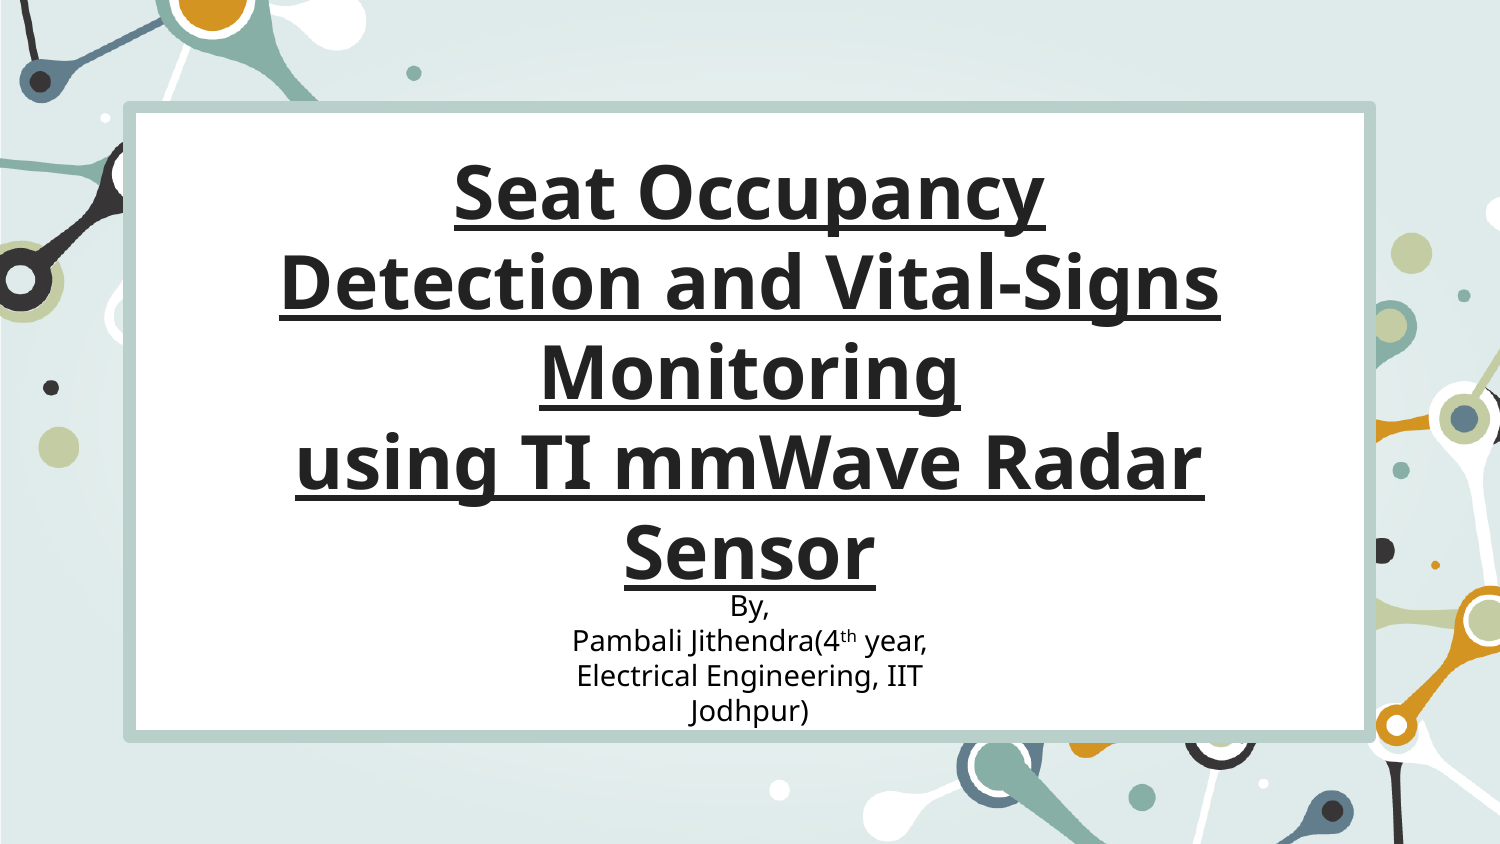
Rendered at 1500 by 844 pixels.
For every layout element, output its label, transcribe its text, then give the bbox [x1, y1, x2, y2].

picture [0, 0, 1500, 844]
text_box [128, 105, 1372, 739]
text_box Seat Occupancy Detection and Vital-Signs Monitoring using TI mmWave Radar Sensor [246, 233, 1254, 610]
text_box By, Pambali Jithendra(4th year, Electrical Engineering, IIT Jodhpur) [499, 579, 1001, 735]
